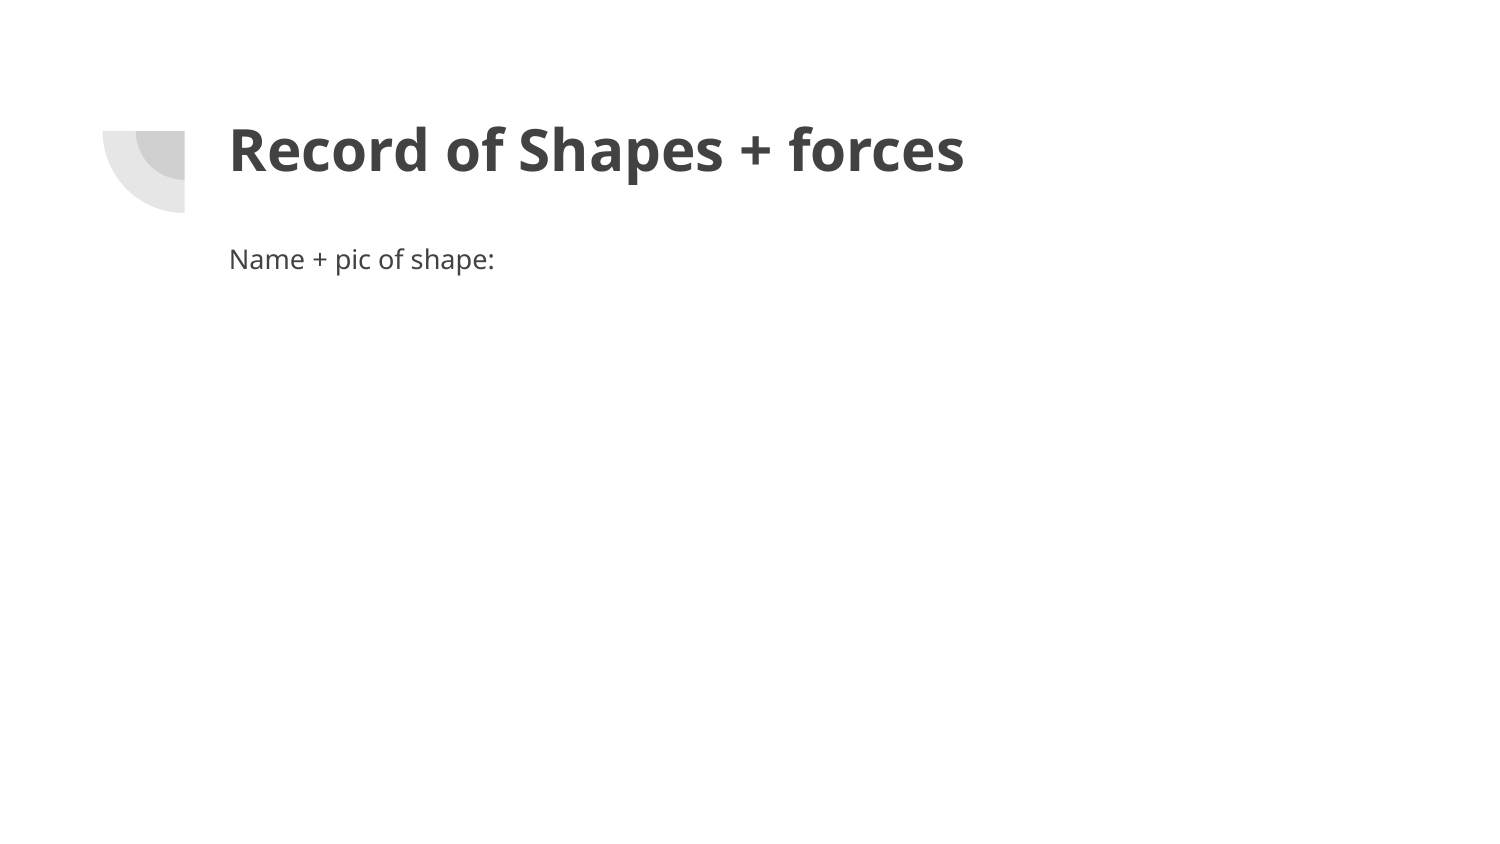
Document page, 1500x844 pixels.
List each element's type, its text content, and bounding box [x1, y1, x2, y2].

title Record of Shapes + forces [213, 98, 1368, 222]
list Name + pic of shape: [213, 222, 1368, 744]
